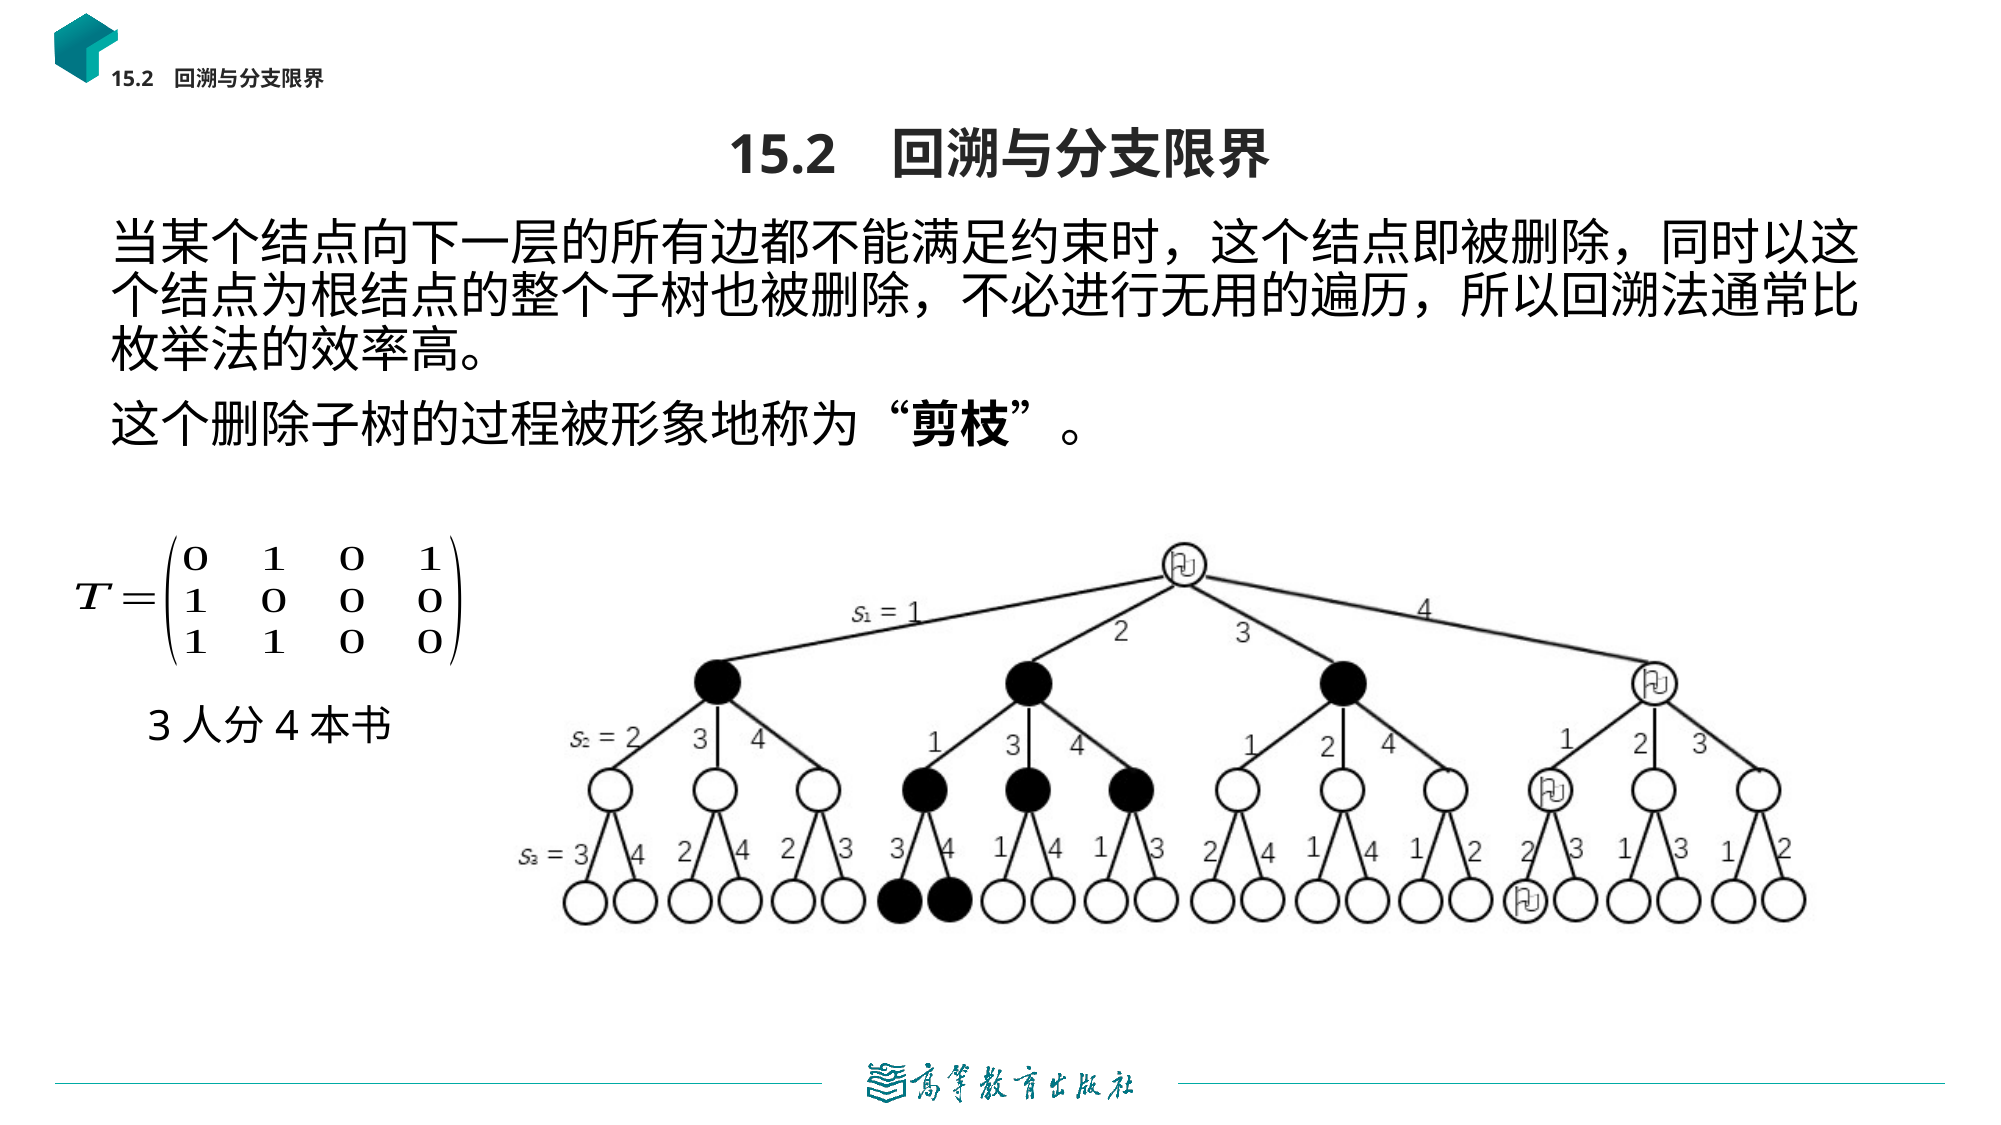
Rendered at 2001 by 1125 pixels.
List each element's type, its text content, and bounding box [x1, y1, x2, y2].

picture [867, 1063, 1133, 1103]
list 当某个结点向下一层的所有边都不能满足约束时，这个结点即被删除，同时以这个结点为根结点的整个子树也被删除，不必进行无用的遍历，所以回溯法通常比枚举法的效率高。 这个删除子树的过程被形象地称为“剪枝”。 [95, 209, 1910, 1039]
subtitle 15.2 回溯与分支限界 [95, 44, 894, 99]
picture [502, 533, 1827, 943]
title 15.2 回溯与分支限界 [137, 92, 1863, 178]
text_box 3人分4本书 [121, 691, 420, 757]
